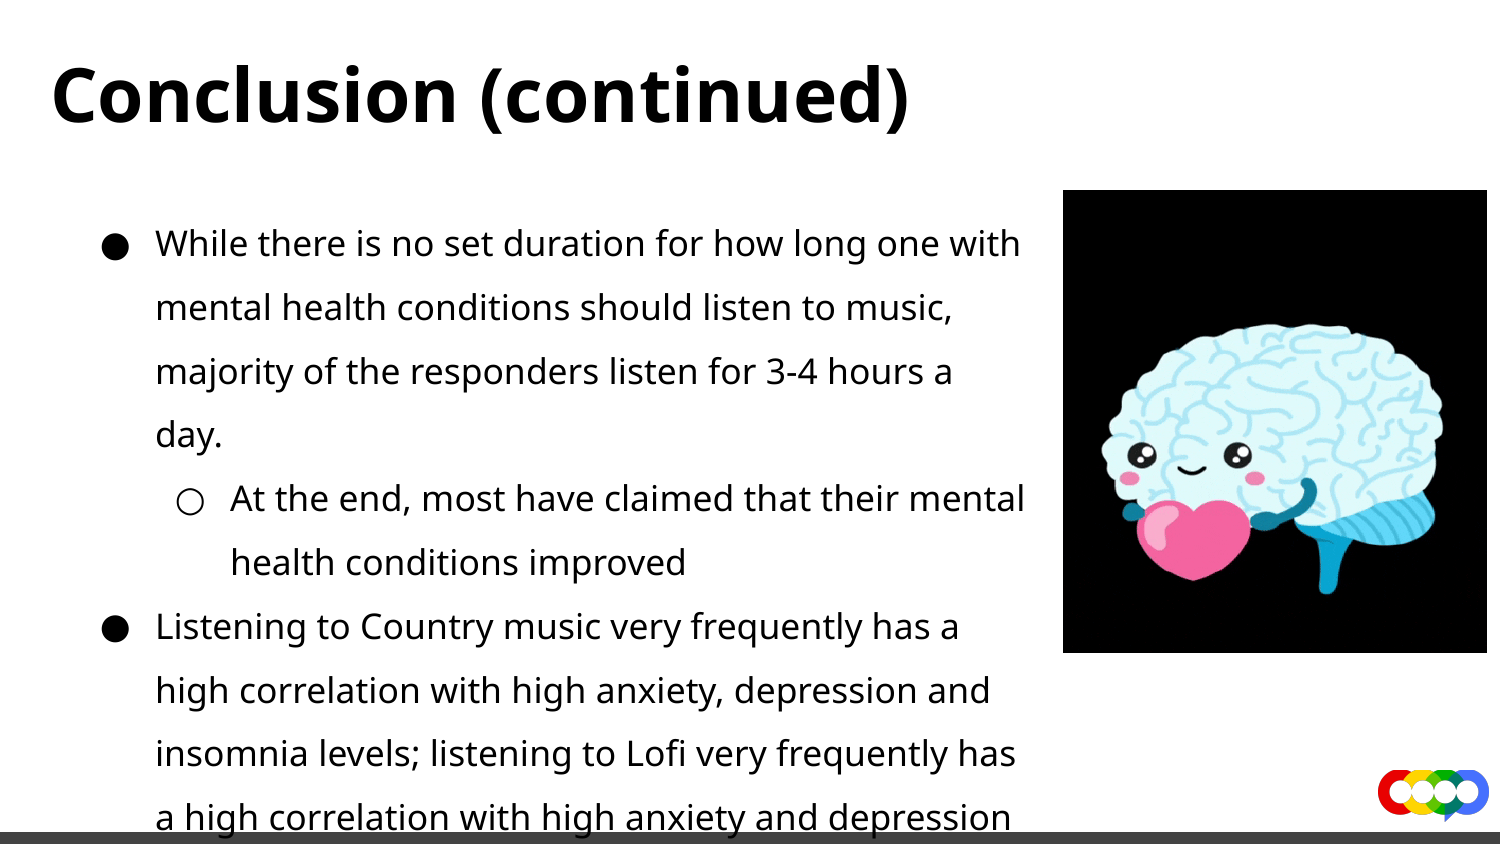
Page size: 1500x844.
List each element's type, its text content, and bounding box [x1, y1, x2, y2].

picture [1378, 770, 1489, 822]
title Conclusion (continued) [35, 11, 1386, 153]
picture [1062, 190, 1487, 653]
list While there is no set duration for how long one with mental health conditions should listen to music, majority of the responders listen for 3-4 hours a day. At the end, most have claimed that their mental health conditions improved Listening to Country music very frequently has a high correlation with high anxiety, depression and insomnia levels; listening to Lofi very frequently has a high correlation with high anxiety and depression [65, 184, 1044, 797]
